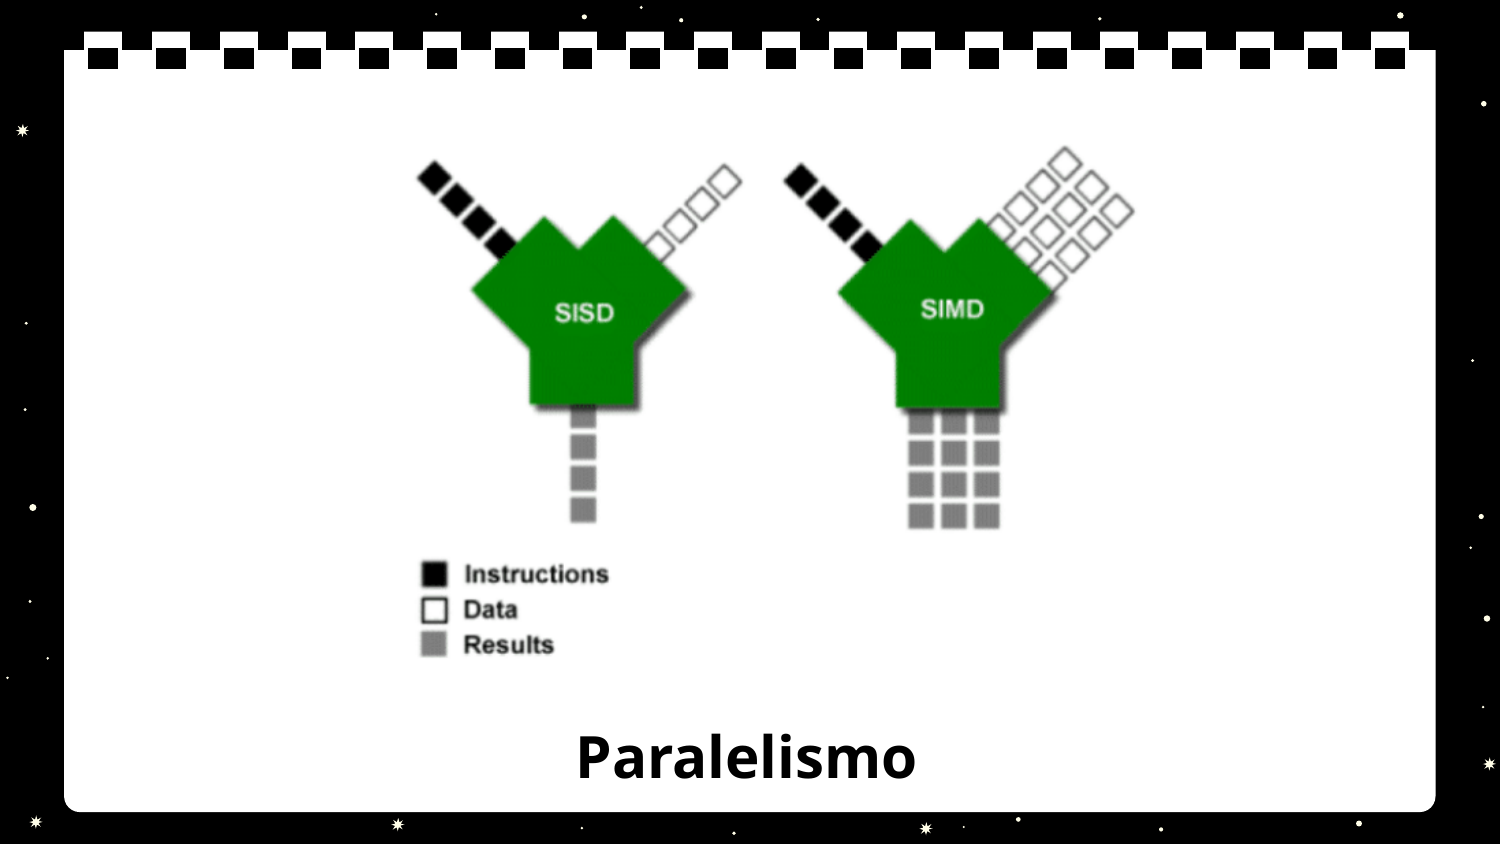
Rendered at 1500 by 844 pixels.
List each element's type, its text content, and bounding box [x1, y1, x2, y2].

title Paralelismo [55, 705, 1439, 769]
picture [306, 77, 1187, 706]
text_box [55, 30, 1439, 69]
